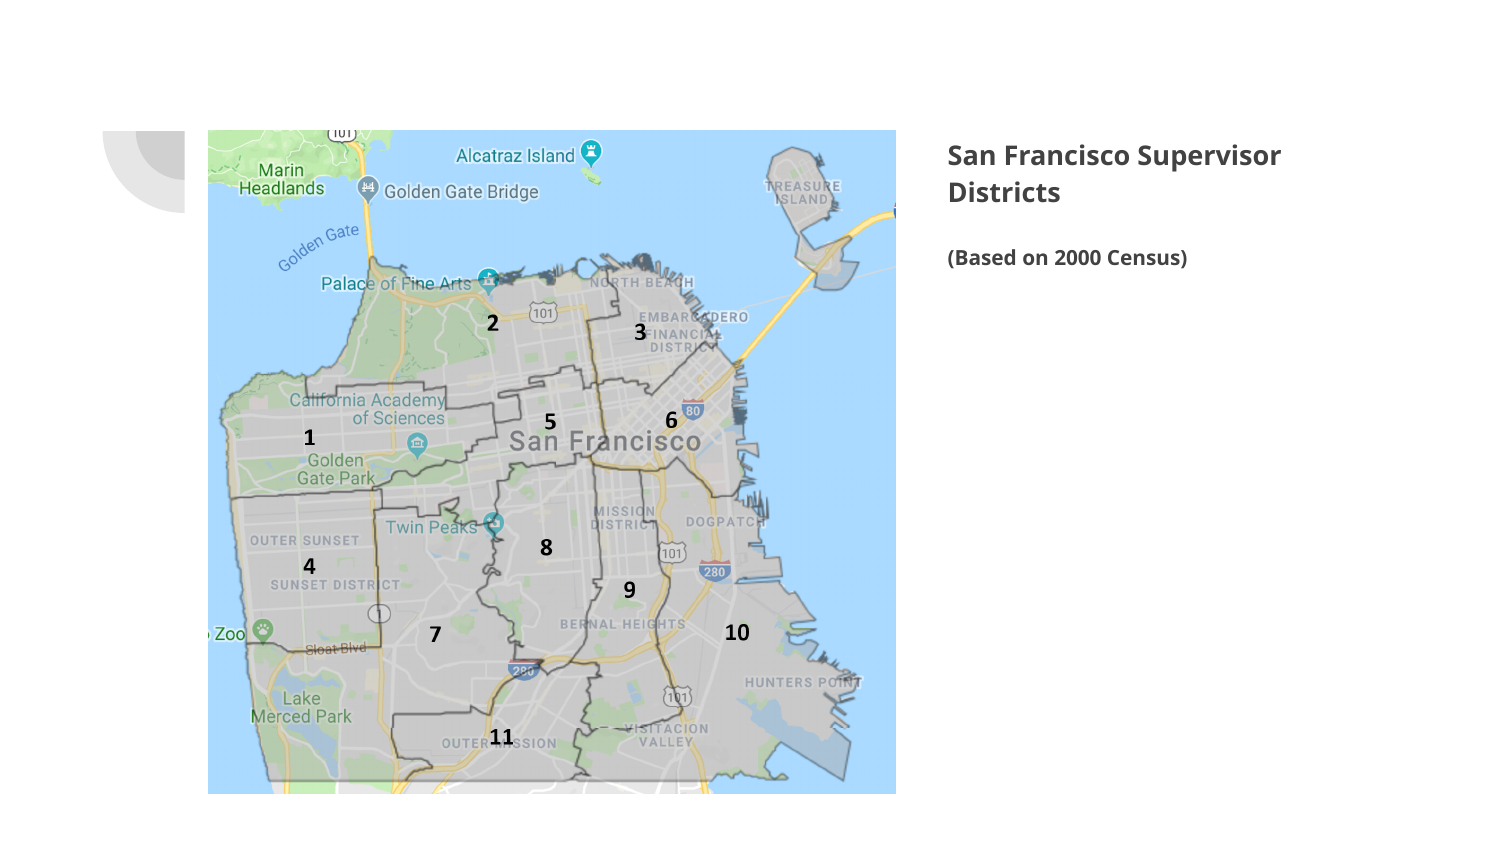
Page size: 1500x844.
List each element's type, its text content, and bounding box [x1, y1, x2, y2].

picture [208, 130, 896, 795]
list San Francisco Supervisor Districts (Based on 2000 Census) [932, 118, 1365, 764]
